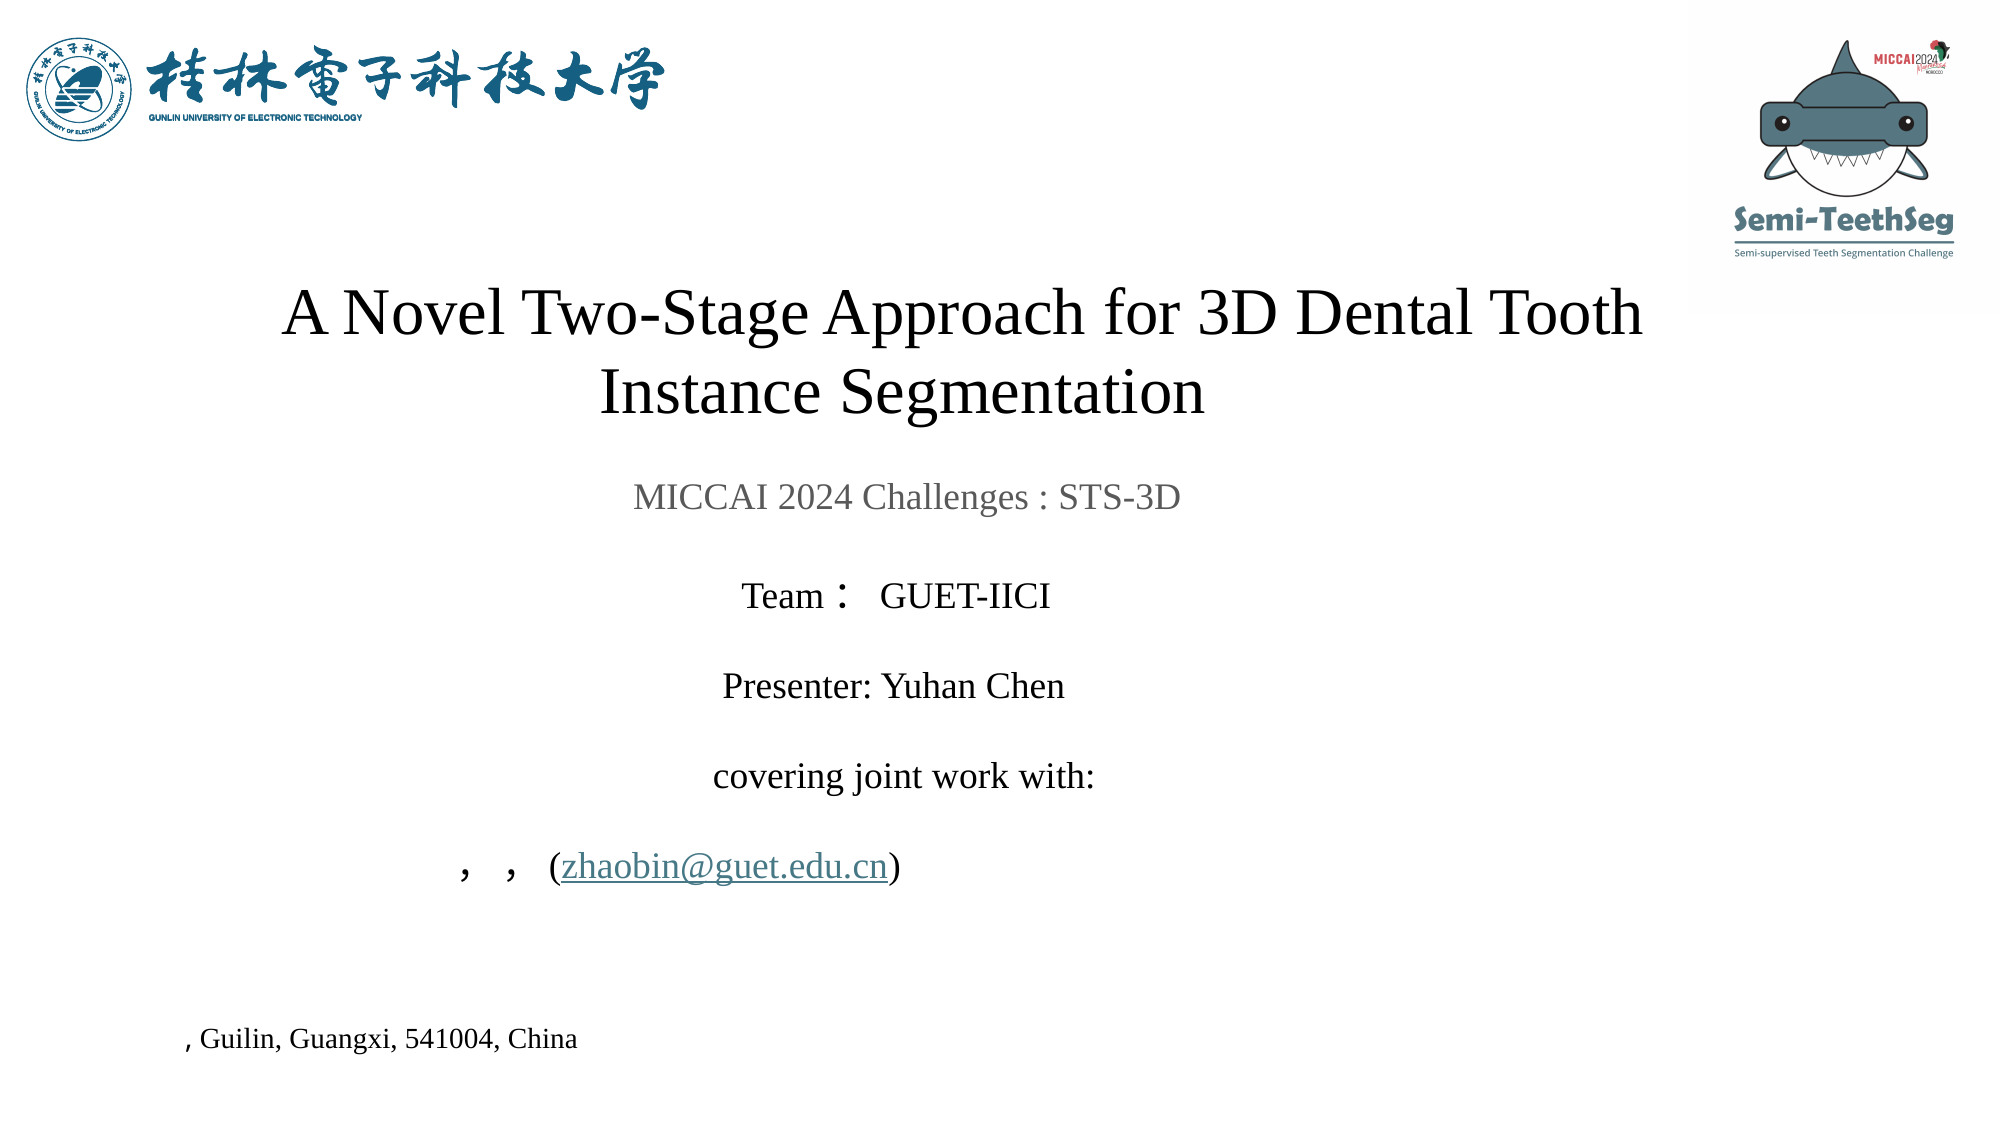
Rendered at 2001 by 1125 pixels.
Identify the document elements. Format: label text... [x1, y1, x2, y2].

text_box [25, 37, 682, 145]
picture [1688, 1, 2000, 260]
text_box A Novel Two-Stage Approach for 3D Dental Tooth Instance Segmentation MICCAI 2024 Challenges : STS-3D [266, 260, 2000, 525]
